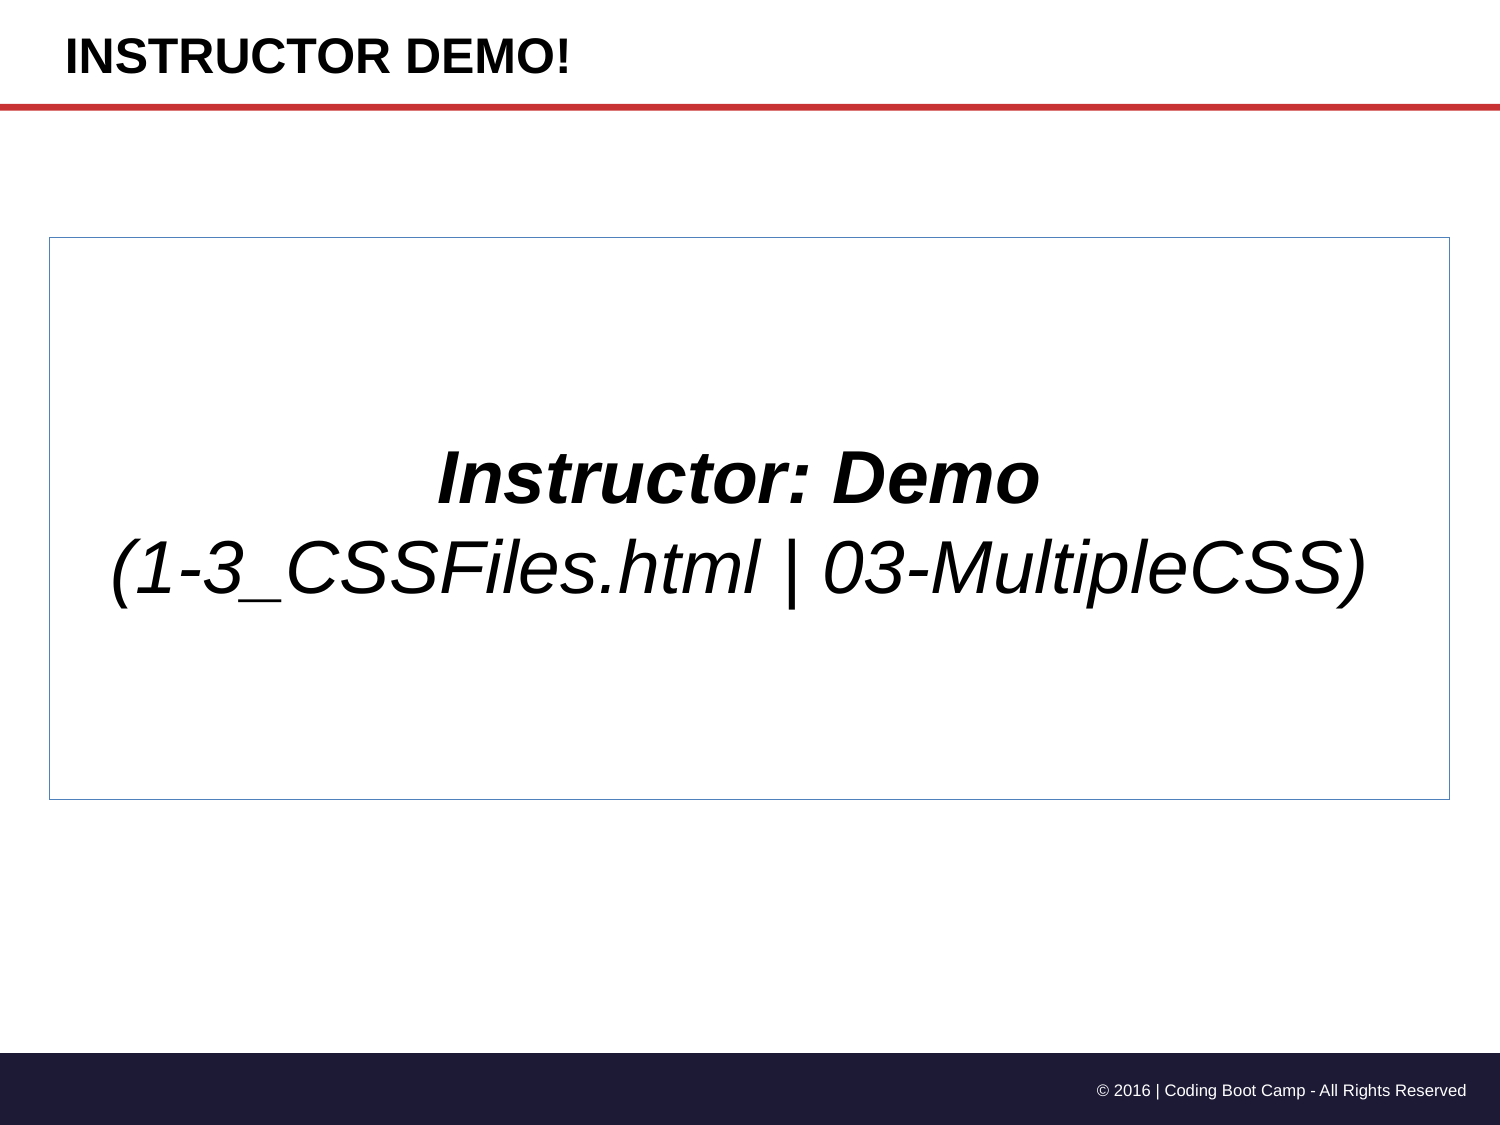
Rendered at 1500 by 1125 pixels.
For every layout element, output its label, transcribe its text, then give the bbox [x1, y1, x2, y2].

text_box Instructor: Demo (1-3_CSSFiles.html | 03-MultipleCSS) [49, 237, 1450, 800]
text_box INSTRUCTOR DEMO! [50, 0, 948, 108]
